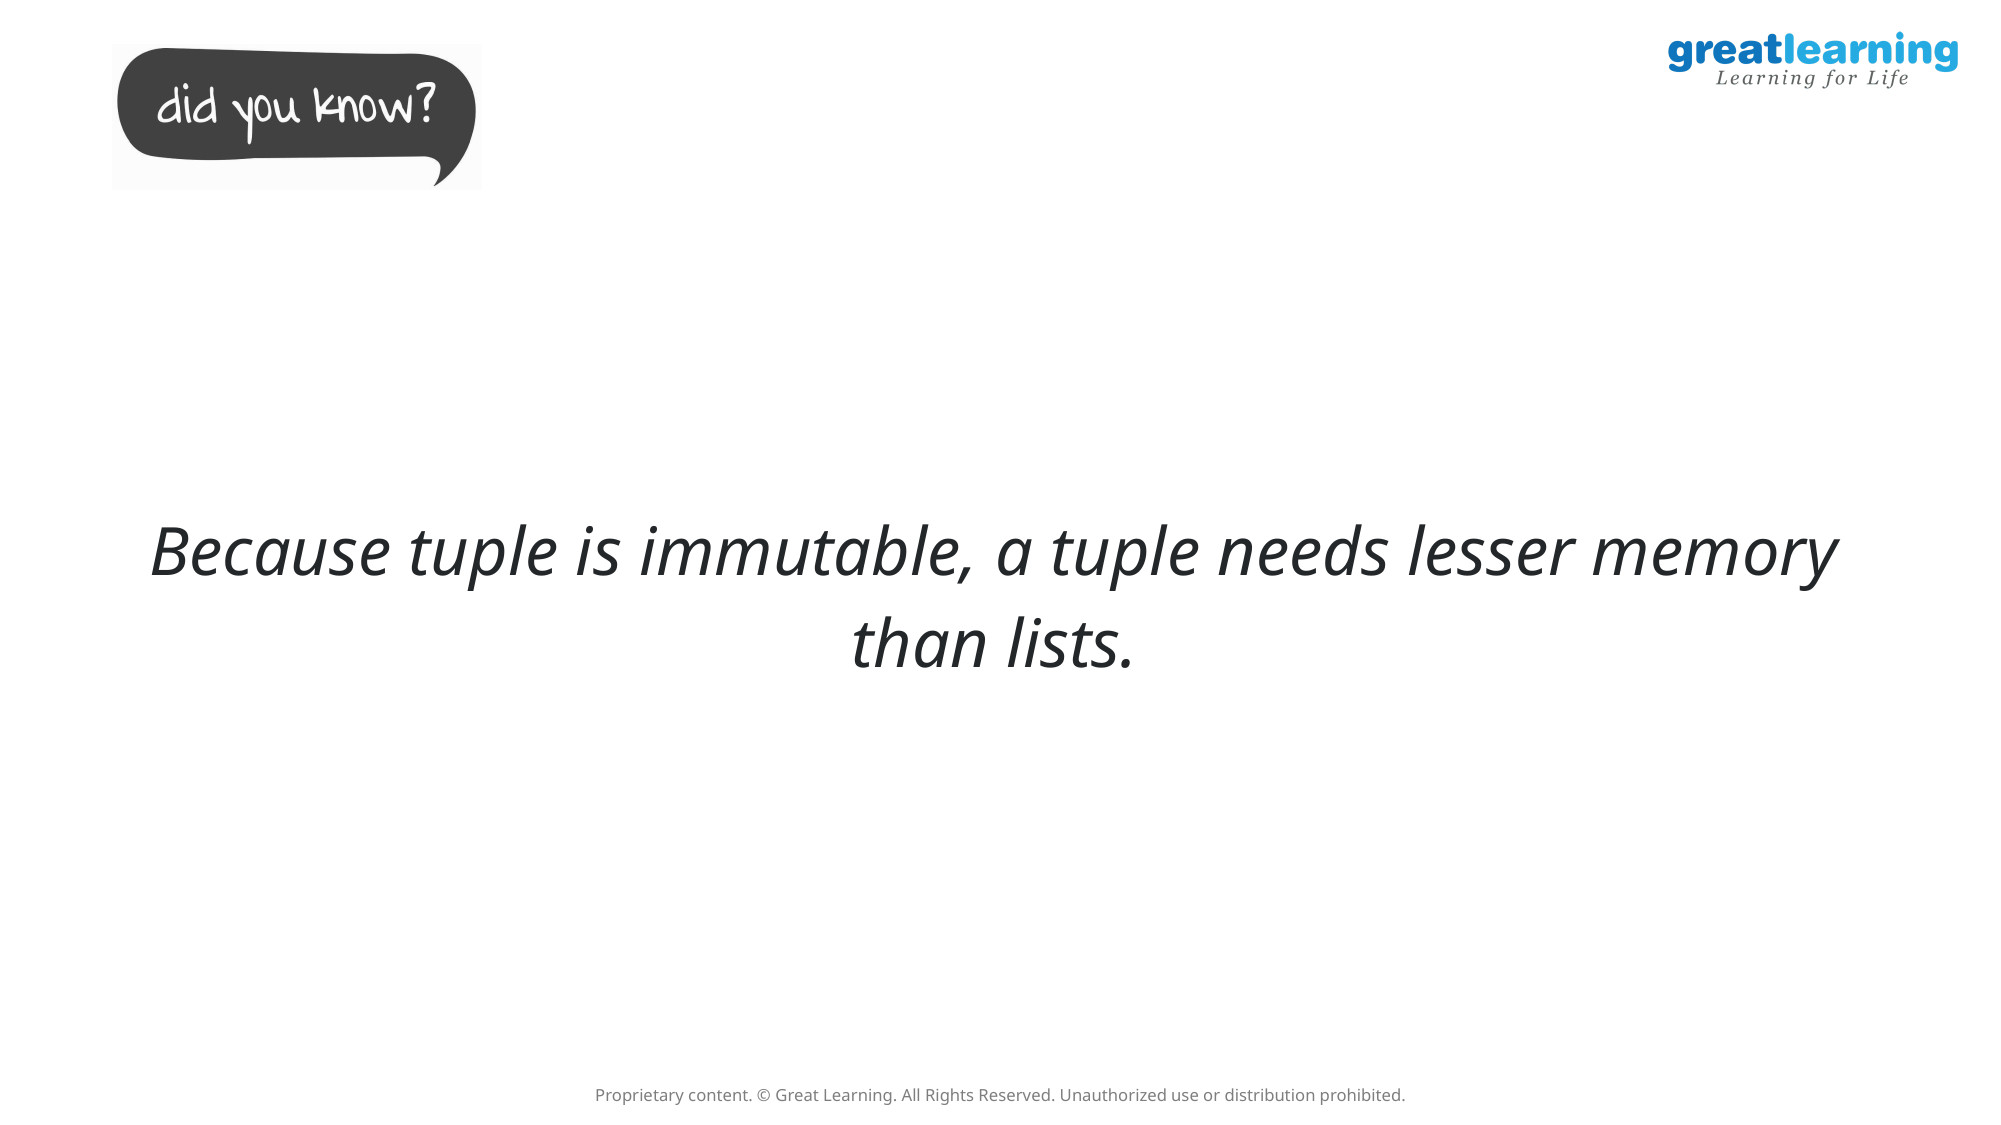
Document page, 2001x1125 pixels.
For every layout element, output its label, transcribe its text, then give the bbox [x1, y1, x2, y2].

picture [1668, 31, 1958, 89]
picture [112, 44, 483, 190]
text_box Because tuple is immutable, a tuple needs lesser memory than lists. [112, 476, 1878, 693]
